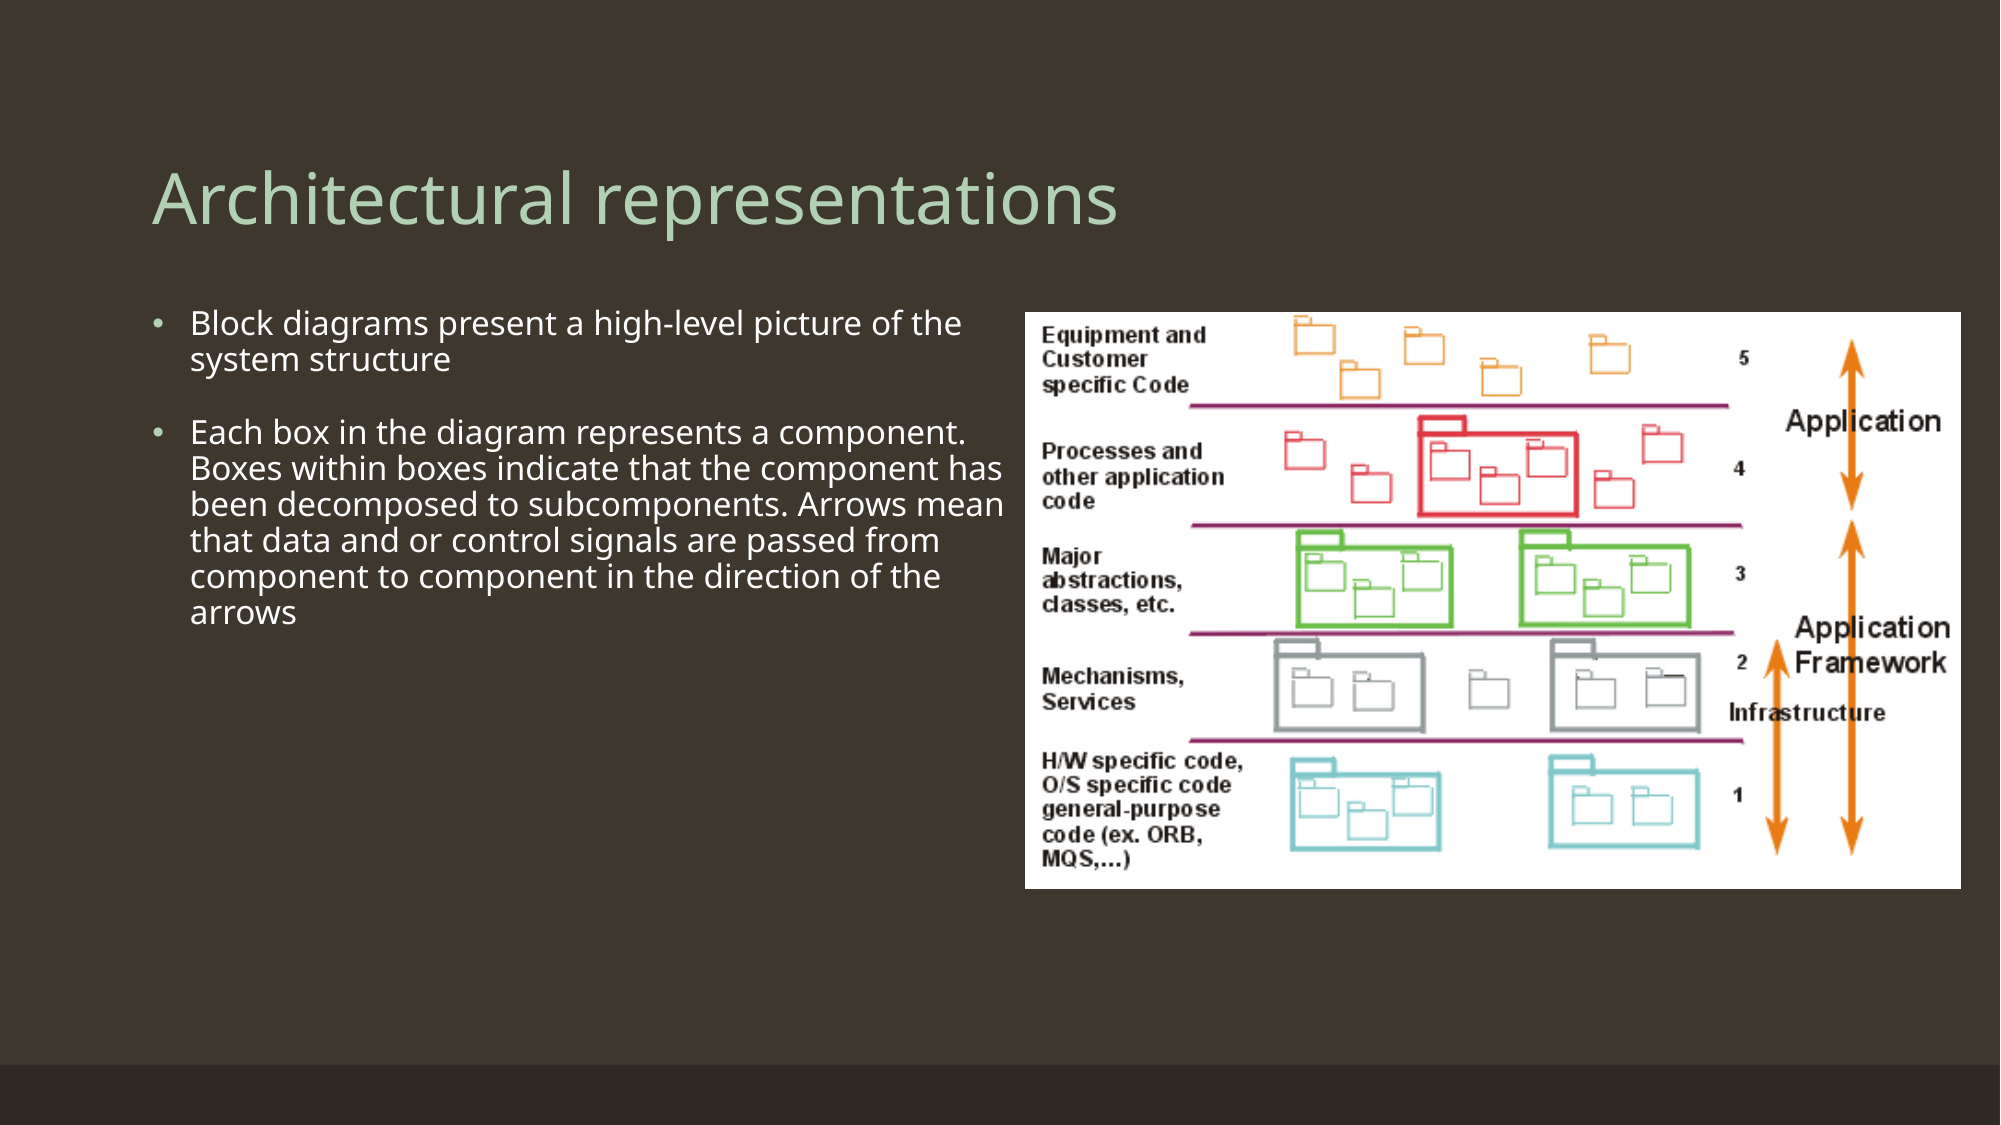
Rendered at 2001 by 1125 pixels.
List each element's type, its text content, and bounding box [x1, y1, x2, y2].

picture [1024, 312, 1961, 890]
list Block diagrams present a high-level picture of the system structure Each box in the diagram represents a component. Boxes within boxes indicate that the component has been decomposed to subcomponents. Arrows mean that data and or control signals are passed from component to component in the direction of the arrows [137, 299, 1025, 425]
title Architectural representations [137, 59, 1863, 248]
